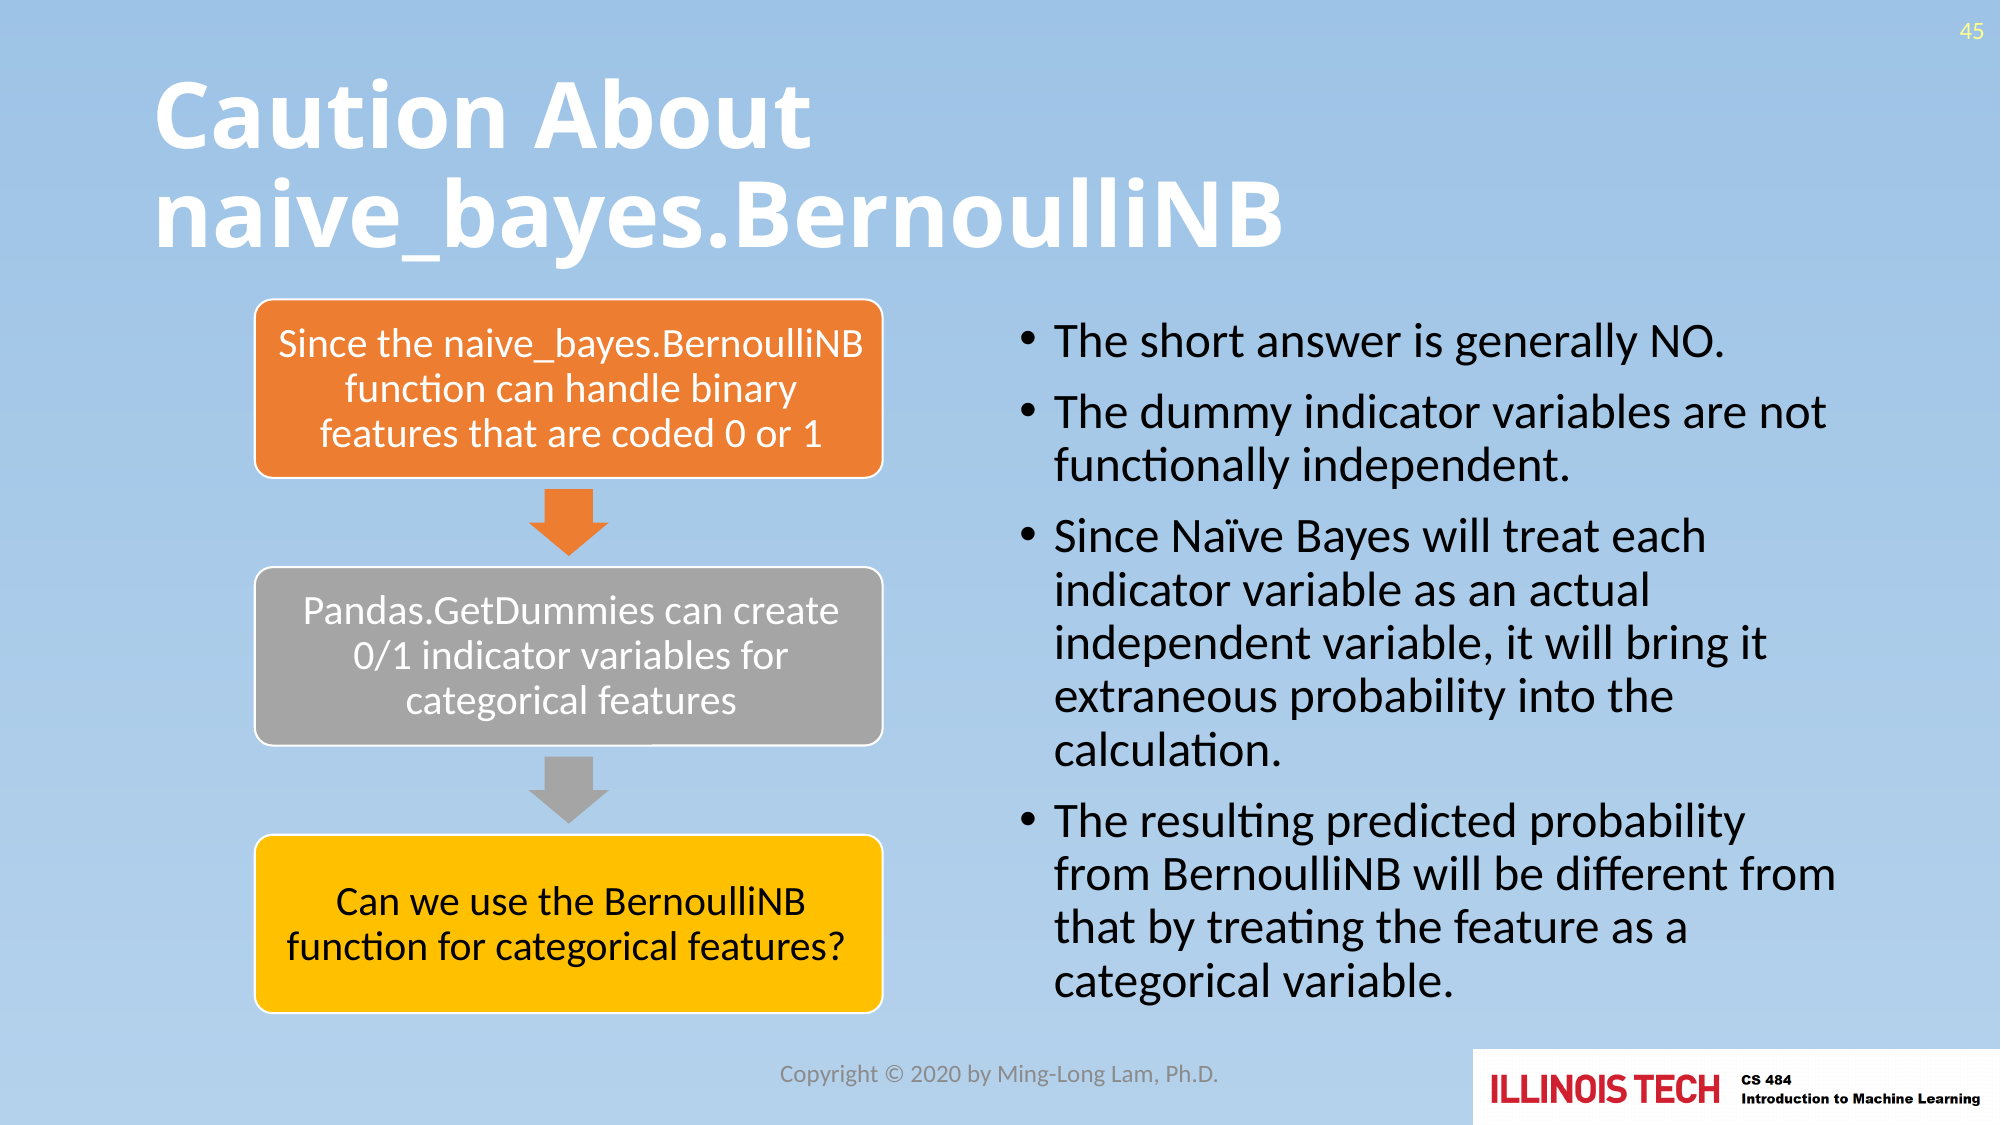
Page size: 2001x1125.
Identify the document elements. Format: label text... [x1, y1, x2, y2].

footer Copyright © 2020 by Ming-Long Lam, Ph.D. [662, 1042, 1338, 1103]
picture [1473, 1049, 2000, 1125]
title Caution About naive_bayes.BernoulliNB [137, 59, 1863, 278]
slide_number 45 [1550, 0, 2000, 60]
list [137, 299, 1000, 1014]
